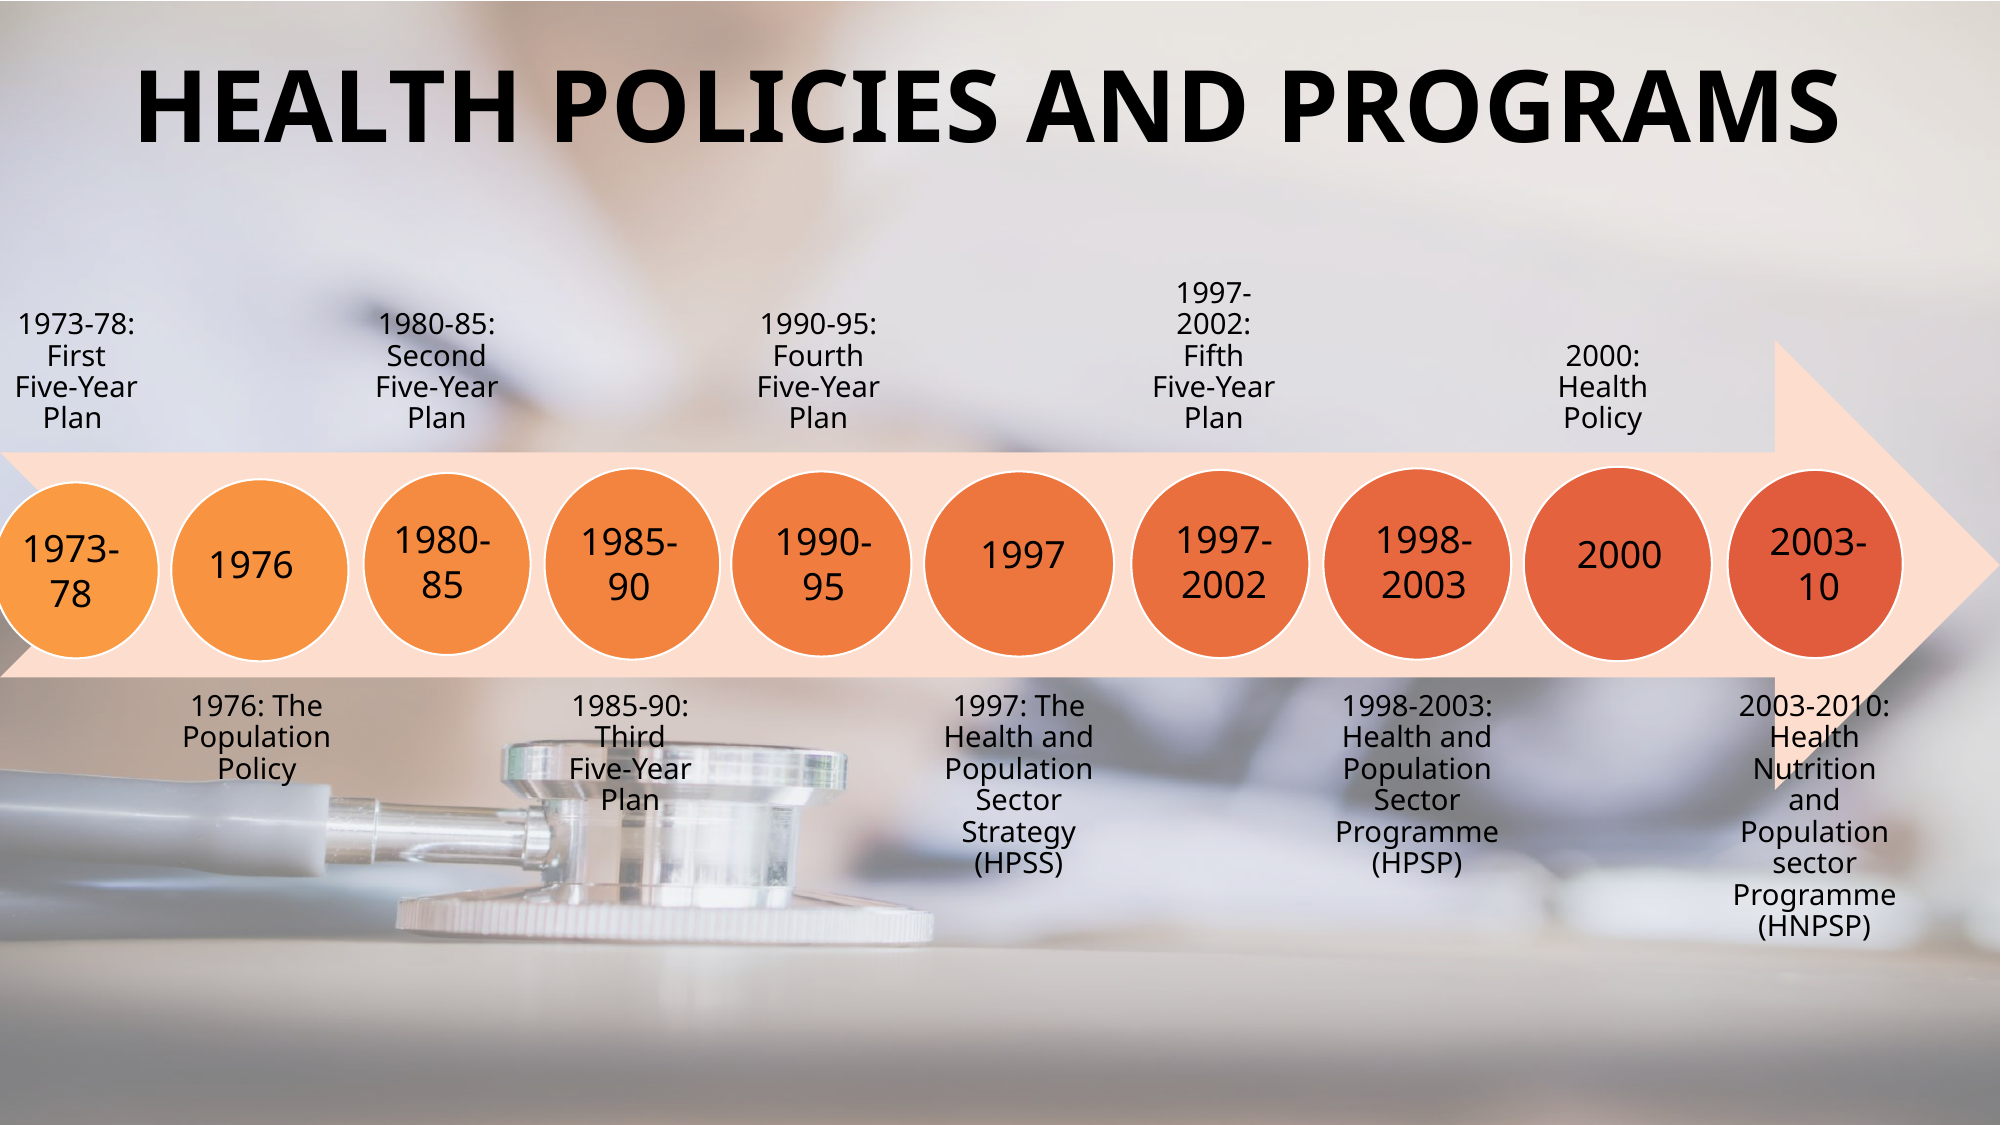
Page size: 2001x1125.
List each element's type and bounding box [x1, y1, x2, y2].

text_box [0, 1, 2000, 1125]
